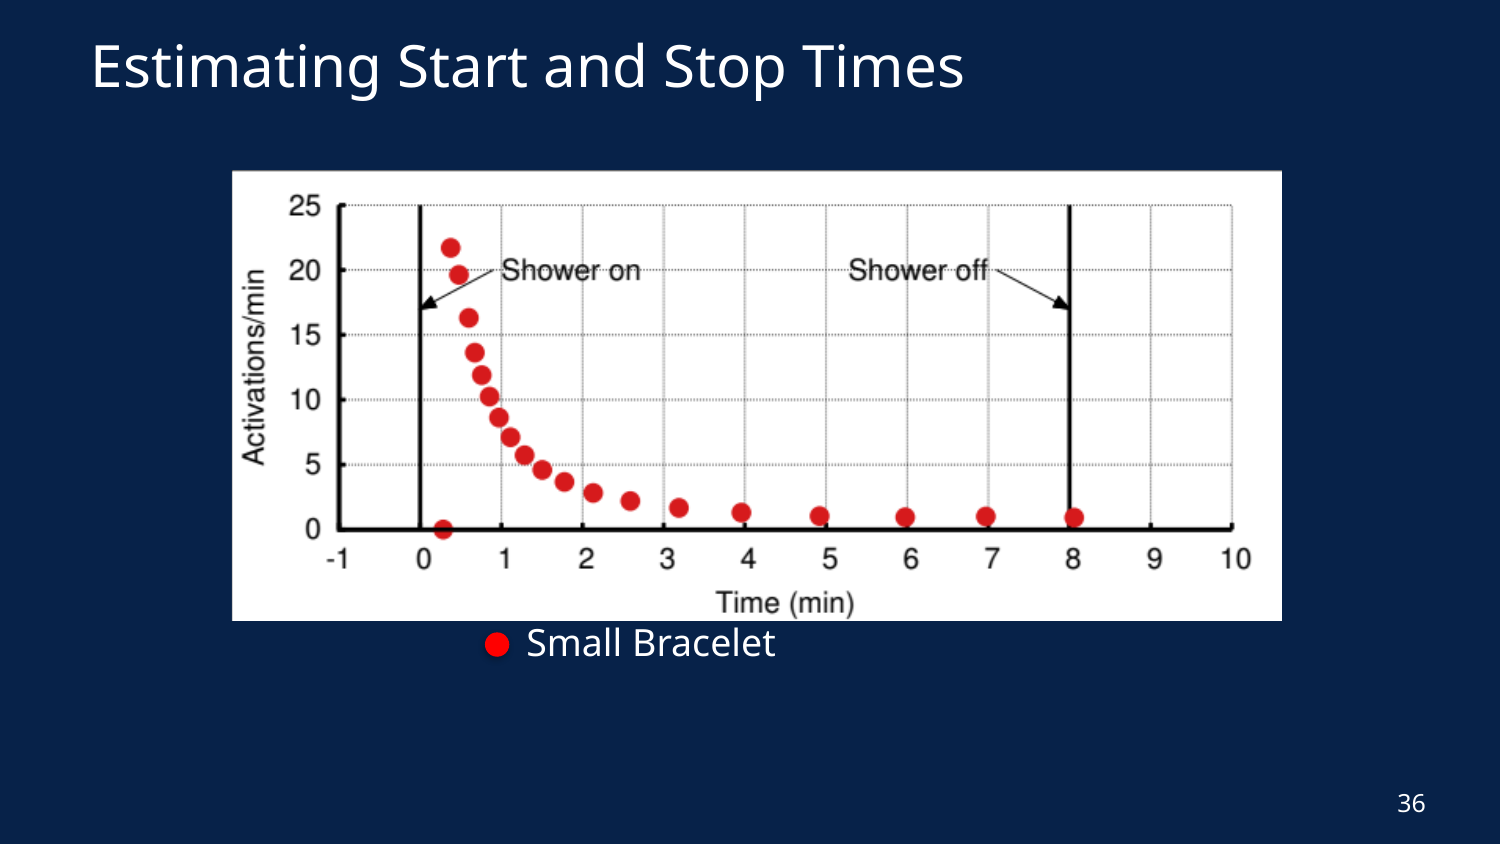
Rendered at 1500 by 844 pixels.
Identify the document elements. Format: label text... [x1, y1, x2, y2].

title Estimating Start and Stop Times [76, 22, 1427, 121]
slide_number 36 [1088, 782, 1427, 828]
picture [231, 169, 1283, 621]
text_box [484, 630, 836, 673]
